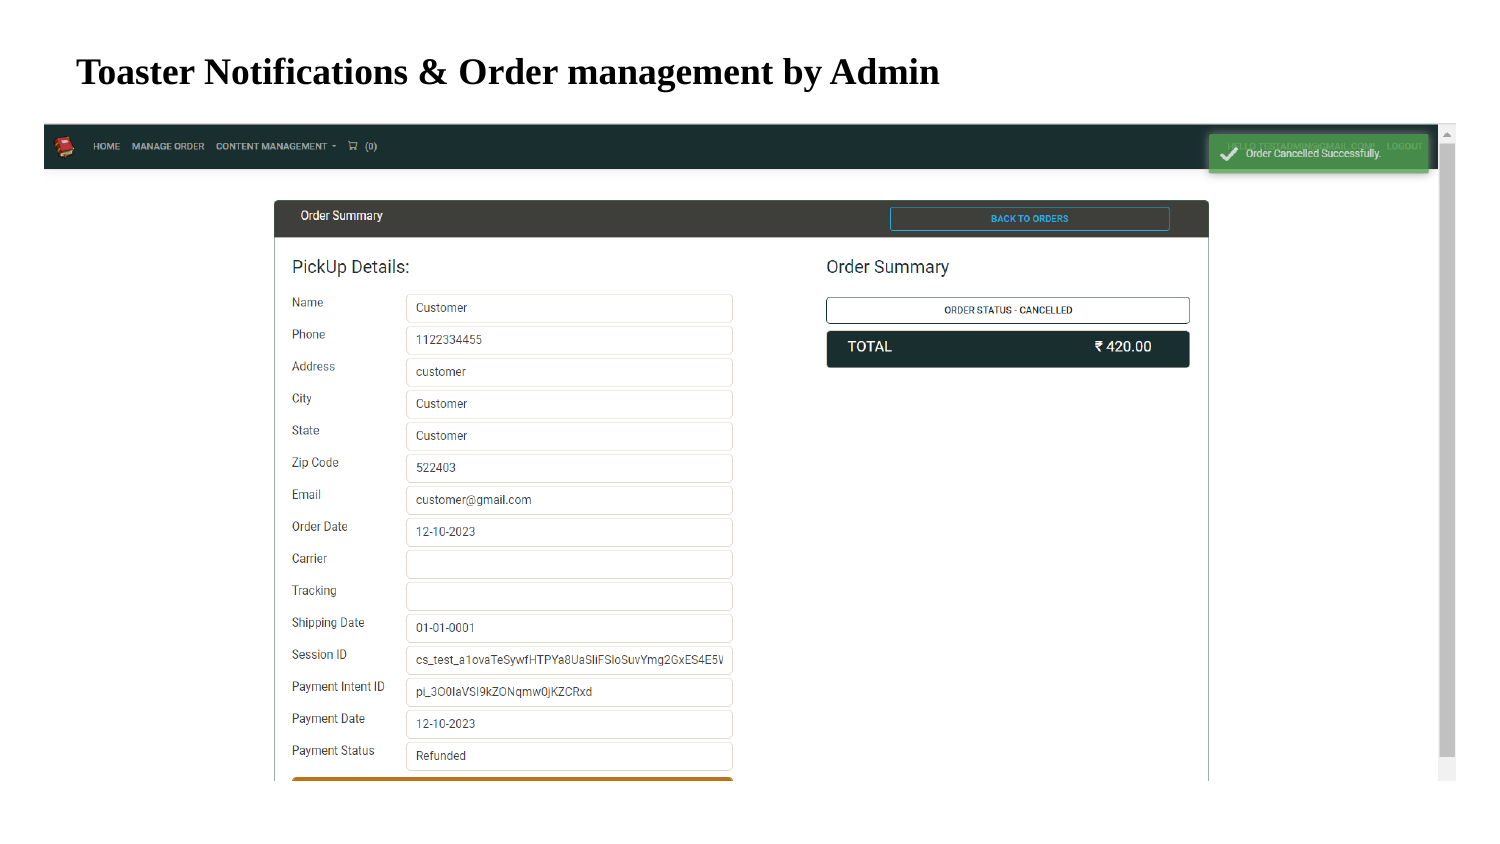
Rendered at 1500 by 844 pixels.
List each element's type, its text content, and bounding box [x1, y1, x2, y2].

picture [44, 121, 1456, 781]
text_box Toaster Notifications & Order management by Admin [61, 39, 1237, 100]
